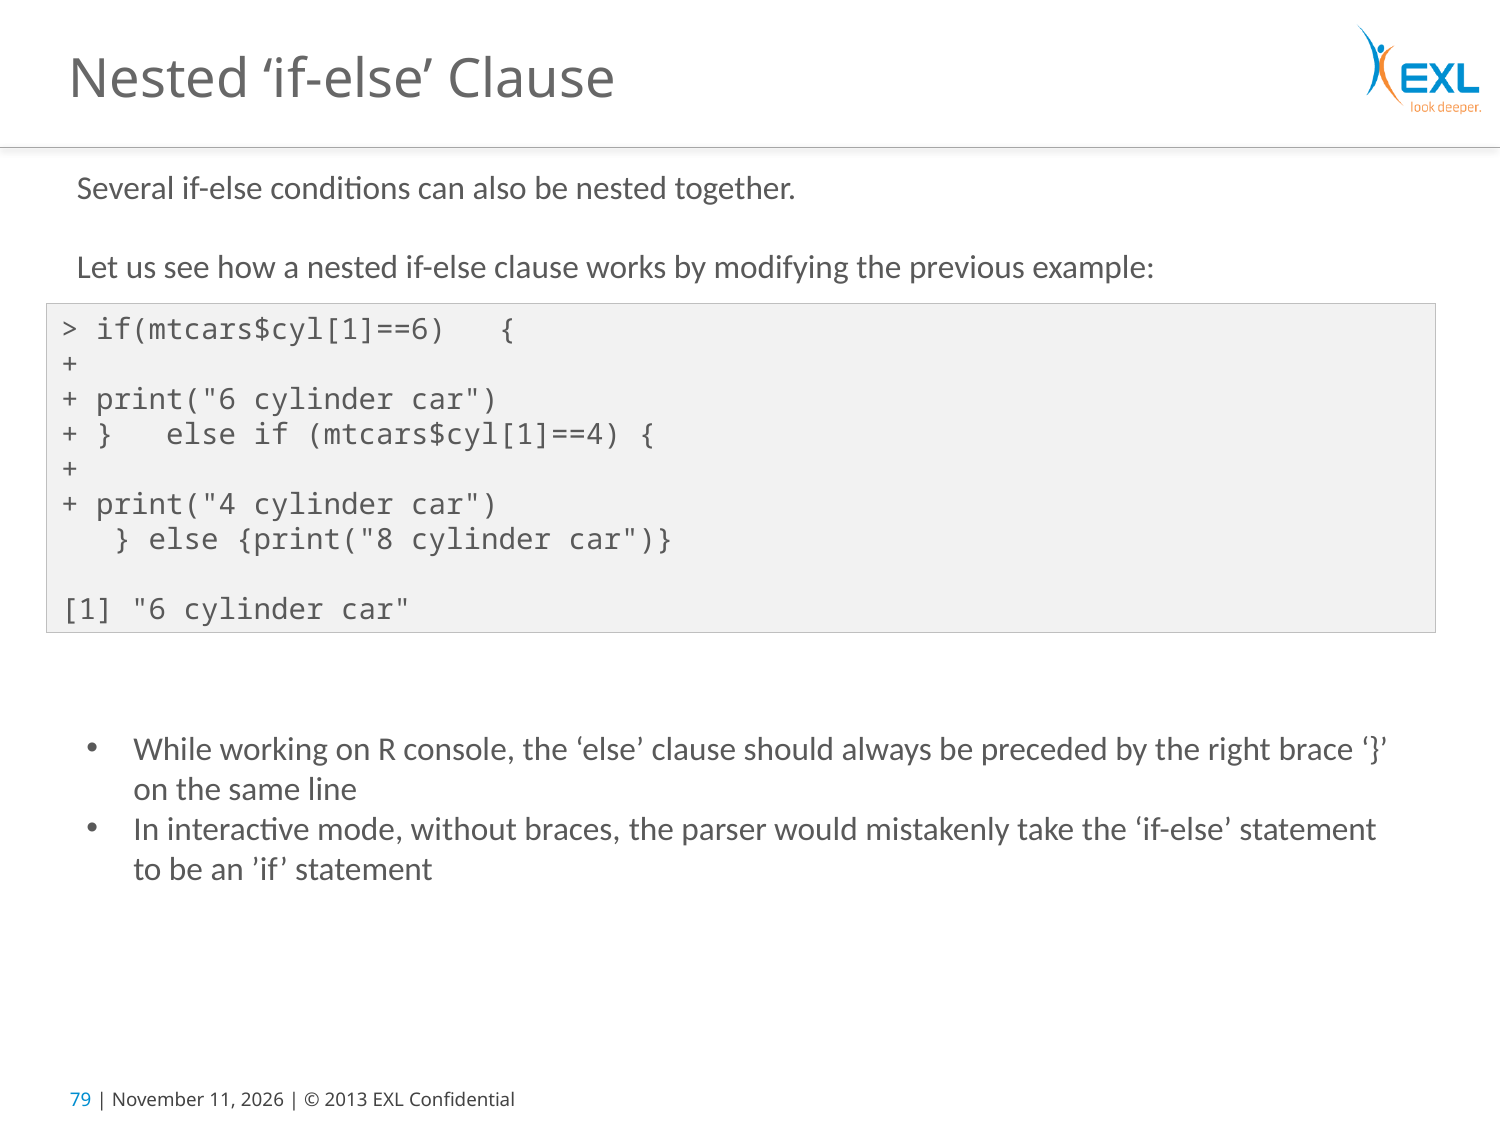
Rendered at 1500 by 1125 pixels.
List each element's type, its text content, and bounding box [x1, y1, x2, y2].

text_box Several if-else conditions can also be nested together. Let us see how a nested if-else clause works by modifying the previous example: [62, 158, 1420, 303]
text_box While working on R console, the ‘else’ clause should always be preceded by the right brace ‘}’ on the same line In interactive mode, without braces, the parser would mistakenly take the ‘if-else’ statement to be an ’if’ statement [71, 720, 1410, 895]
title Nested ‘if-else’ Clause [53, 6, 1478, 154]
picture [1478, 19, 1488, 121]
text_box > if(mtcars$cyl[1]==6) { + + print("6 cylinder car") + } else if (mtcars$cyl[1]==4) { + + print("4 cylinder car") } else {print("8 cylinder car")} [1] "6 cylinder car" [46, 303, 1436, 633]
